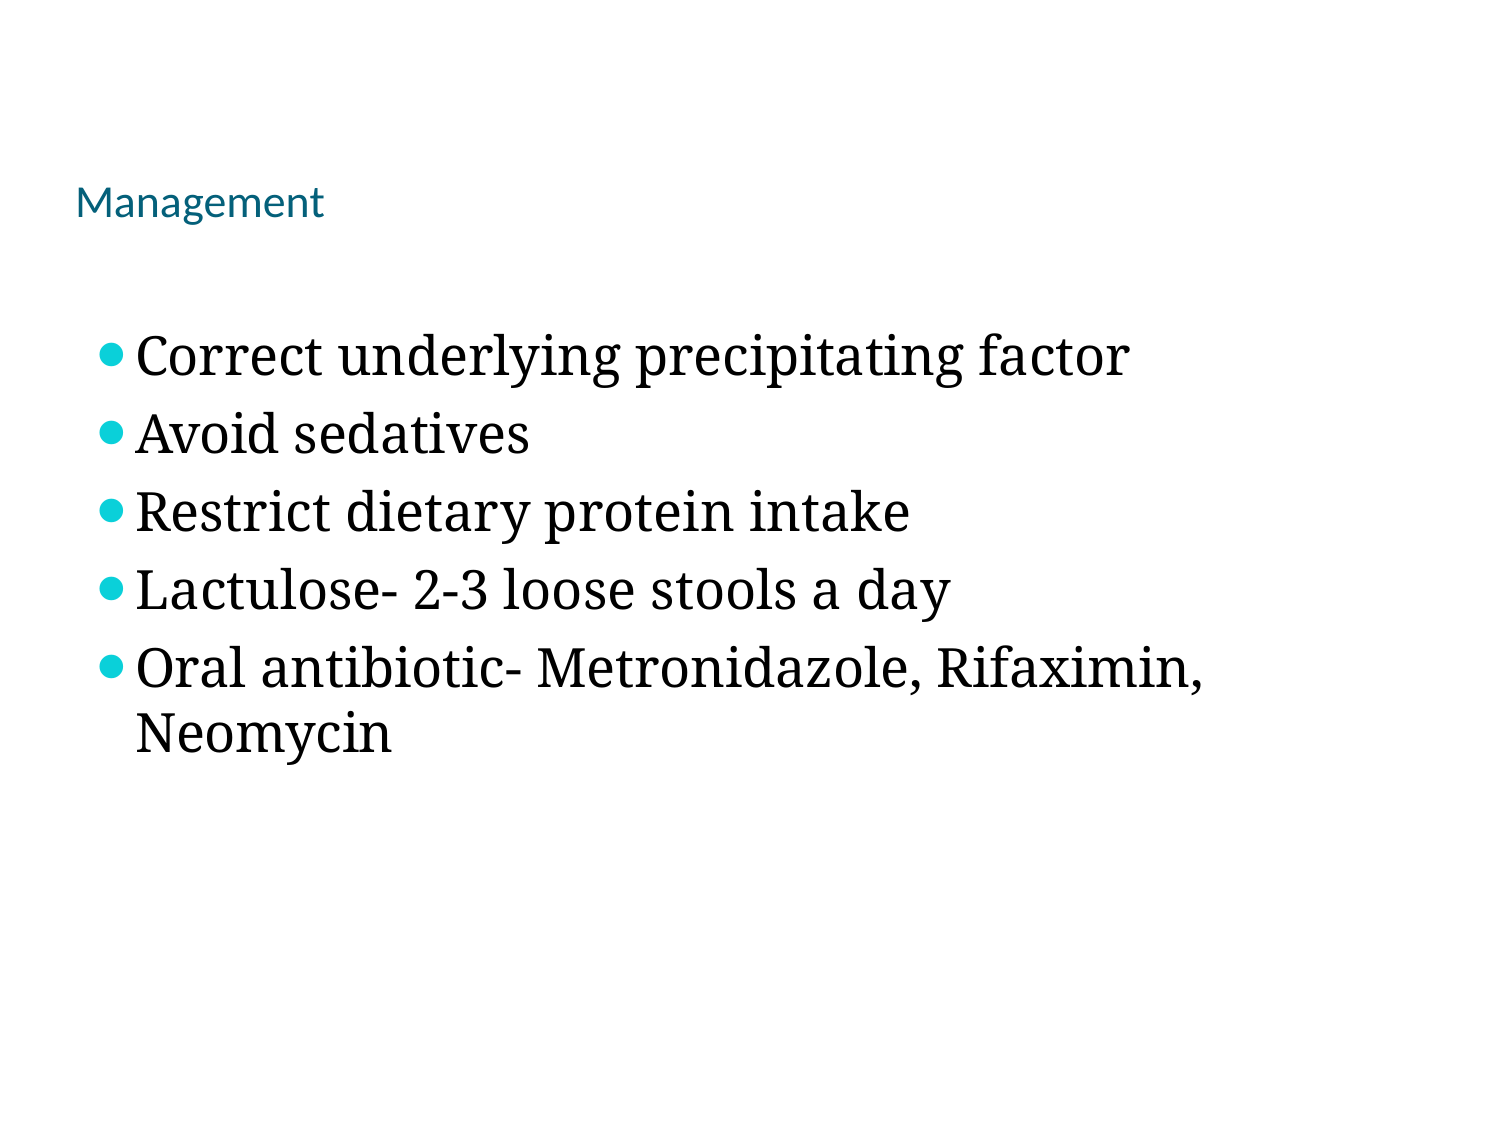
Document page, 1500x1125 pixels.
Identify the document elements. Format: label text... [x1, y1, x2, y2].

title Management [72, 169, 645, 360]
text_box Correct underlying precipitating factor Avoid sedatives Restrict dietary protein intake Lactulose- 2-3 loose stools a day Oral antibiotic- Metronidazole, Rifaximin, Neomycin [87, 306, 1376, 764]
